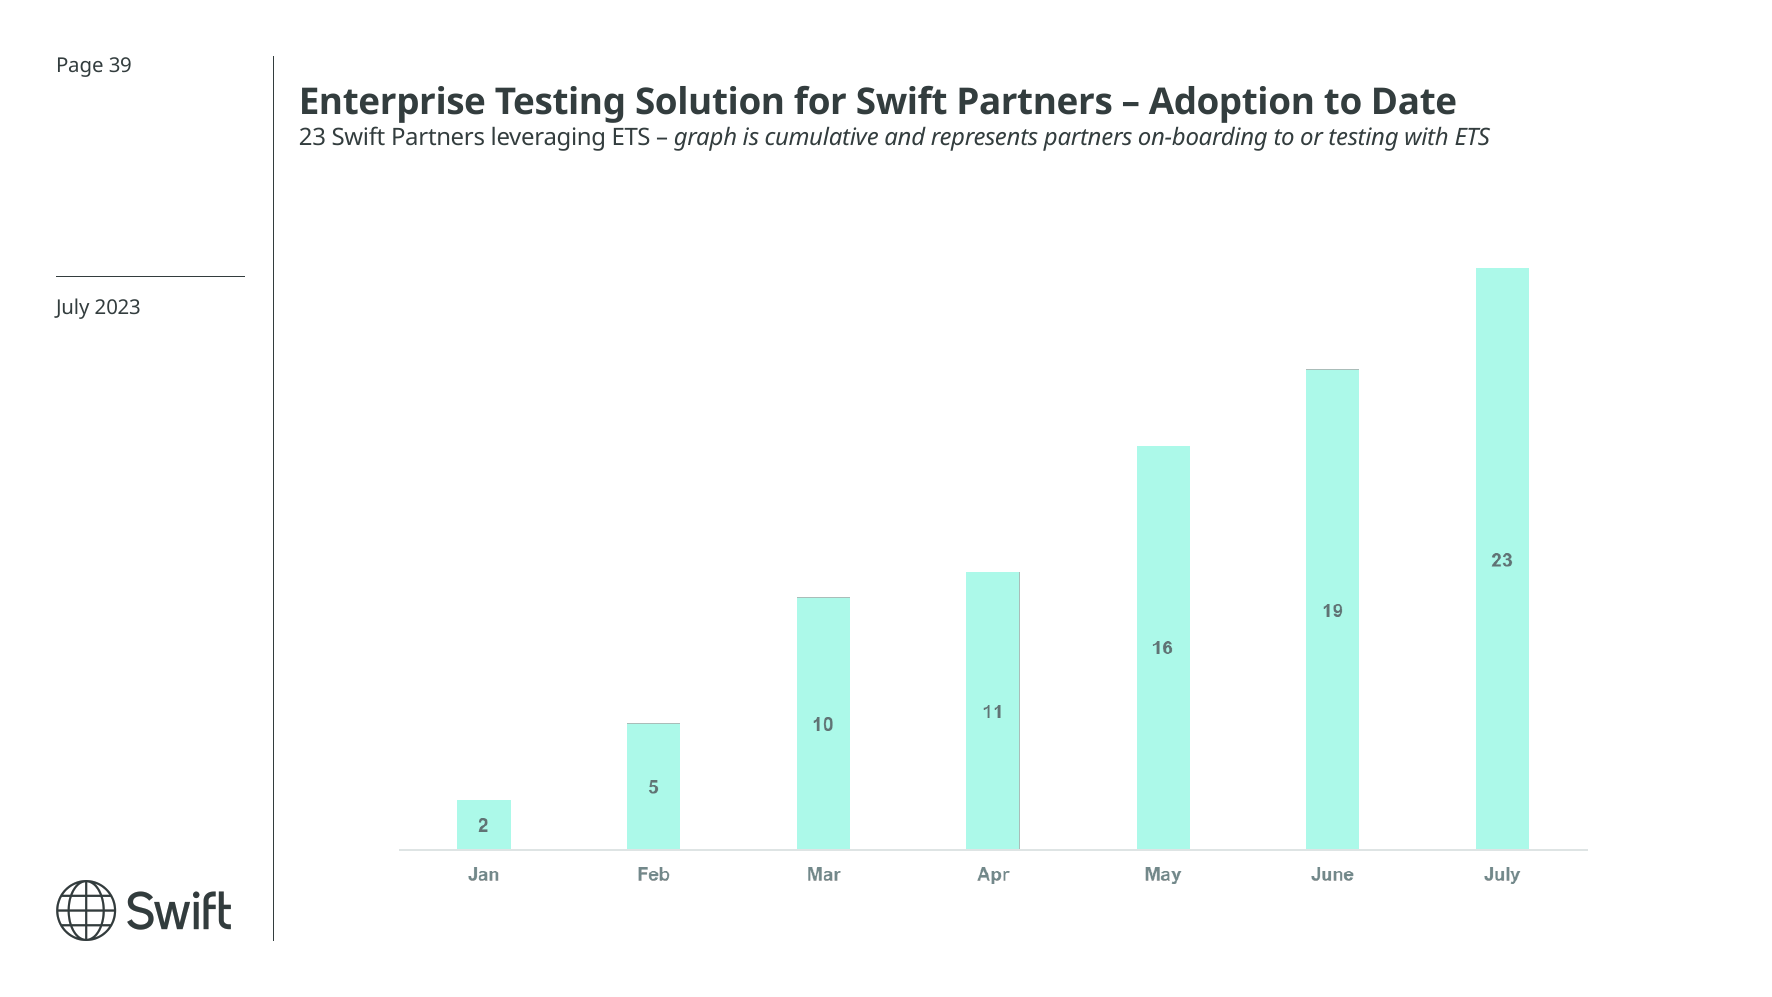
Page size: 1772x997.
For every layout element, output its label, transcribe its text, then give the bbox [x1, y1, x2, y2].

list Enterprise Testing Solution for Swift Partners – Adoption to Date 23 Swift Partners leveraging ETS – graph is cumulative and represents partners on-boarding to or testing with ETS [298, 79, 1686, 198]
picture [56, 880, 231, 941]
picture [378, 197, 1607, 897]
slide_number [56, 295, 246, 322]
slide_number Page 39 [56, 51, 246, 78]
